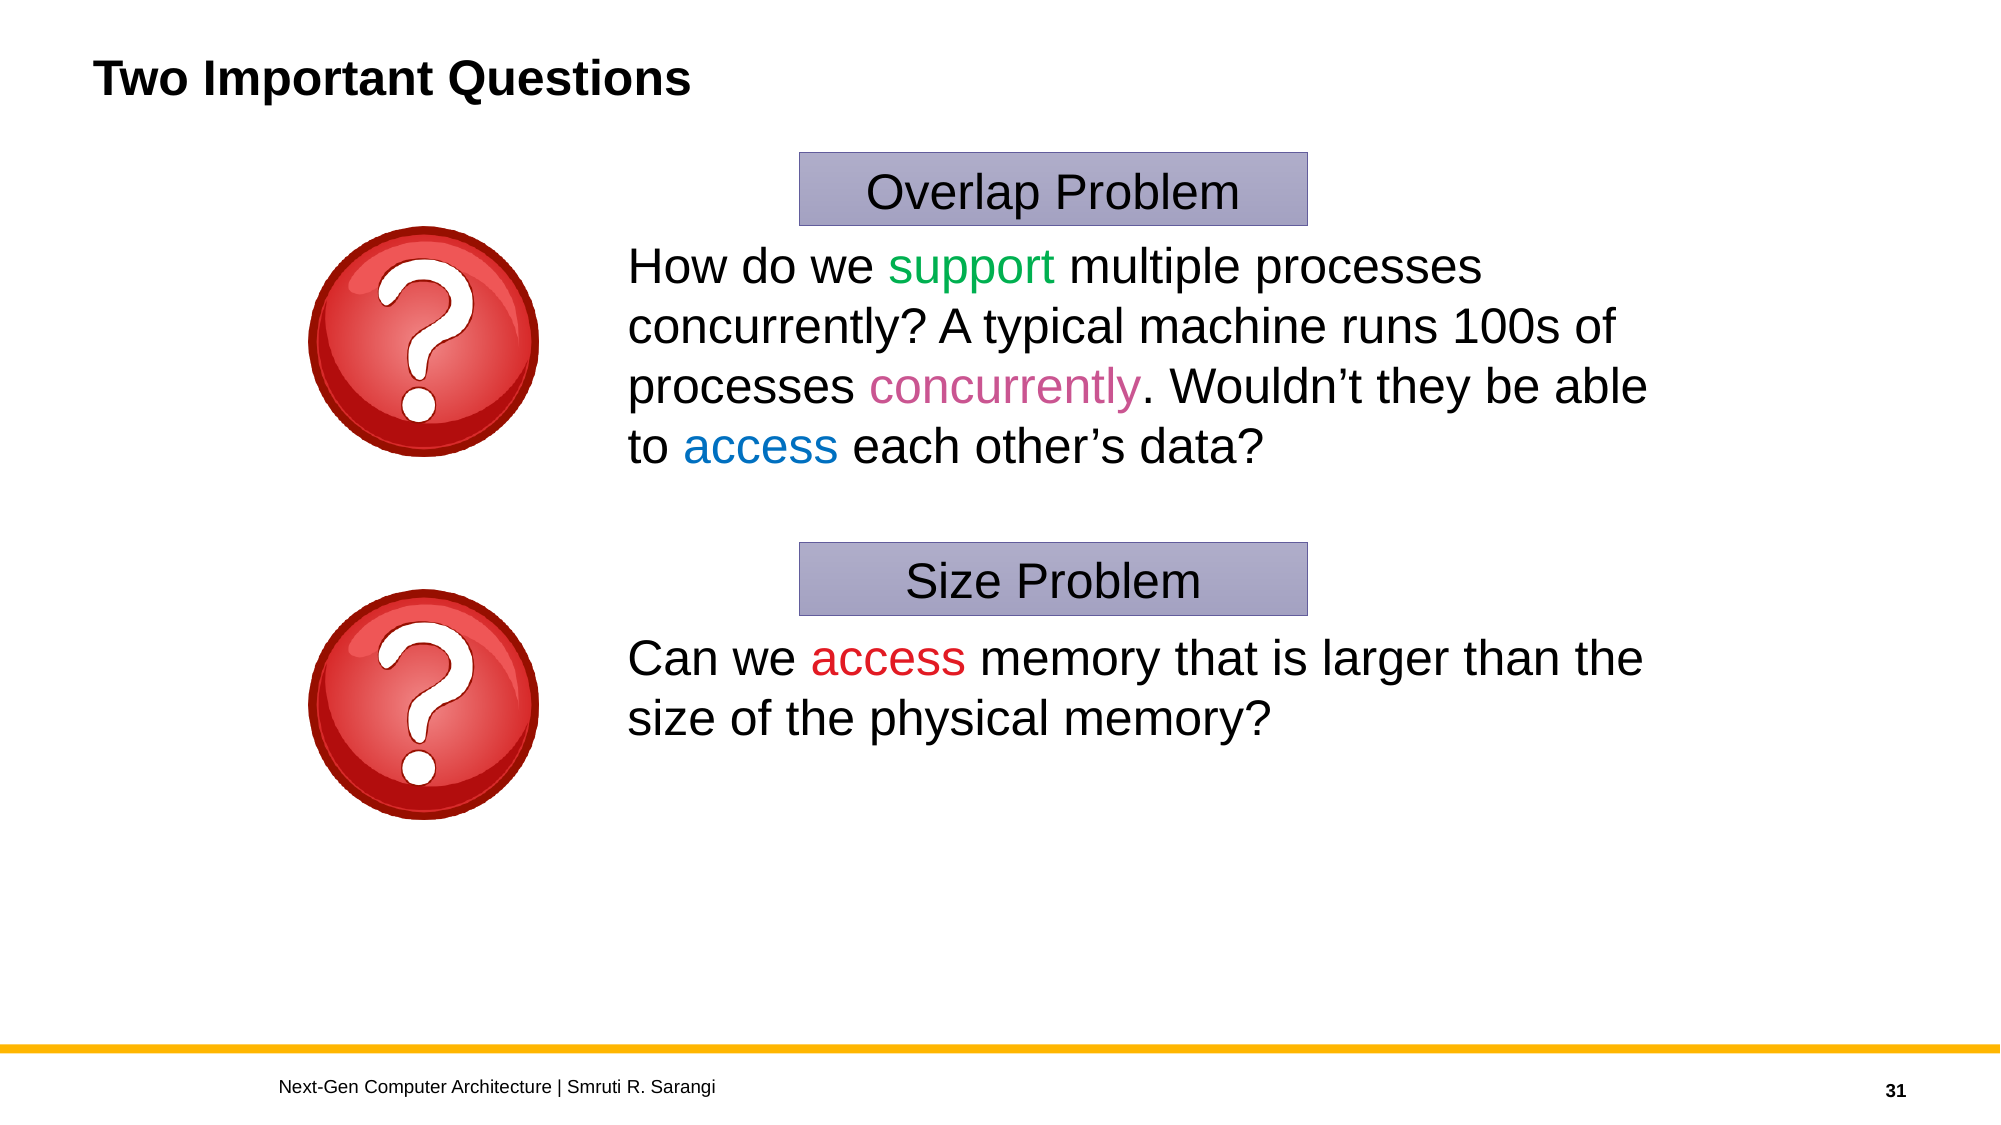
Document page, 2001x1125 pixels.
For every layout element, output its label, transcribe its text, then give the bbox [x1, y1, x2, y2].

text_box Overlap Problem [799, 152, 1308, 226]
list How do we support multiple processes concurrently? A typical machine runs 100s of processes concurrently. Wouldn’t they be able to access each other’s data? [612, 226, 1676, 518]
slide_number 31 [1711, 1071, 1922, 1109]
text_box Can we access memory that is larger than the size of the physical memory? [612, 617, 1676, 762]
picture [308, 589, 539, 820]
title Two Important Questions [78, 45, 1578, 180]
picture [308, 226, 539, 457]
text_box Size Problem [799, 542, 1308, 616]
footer Next-Gen Computer Architecture | Smruti R. Sarangi [263, 1067, 1464, 1105]
